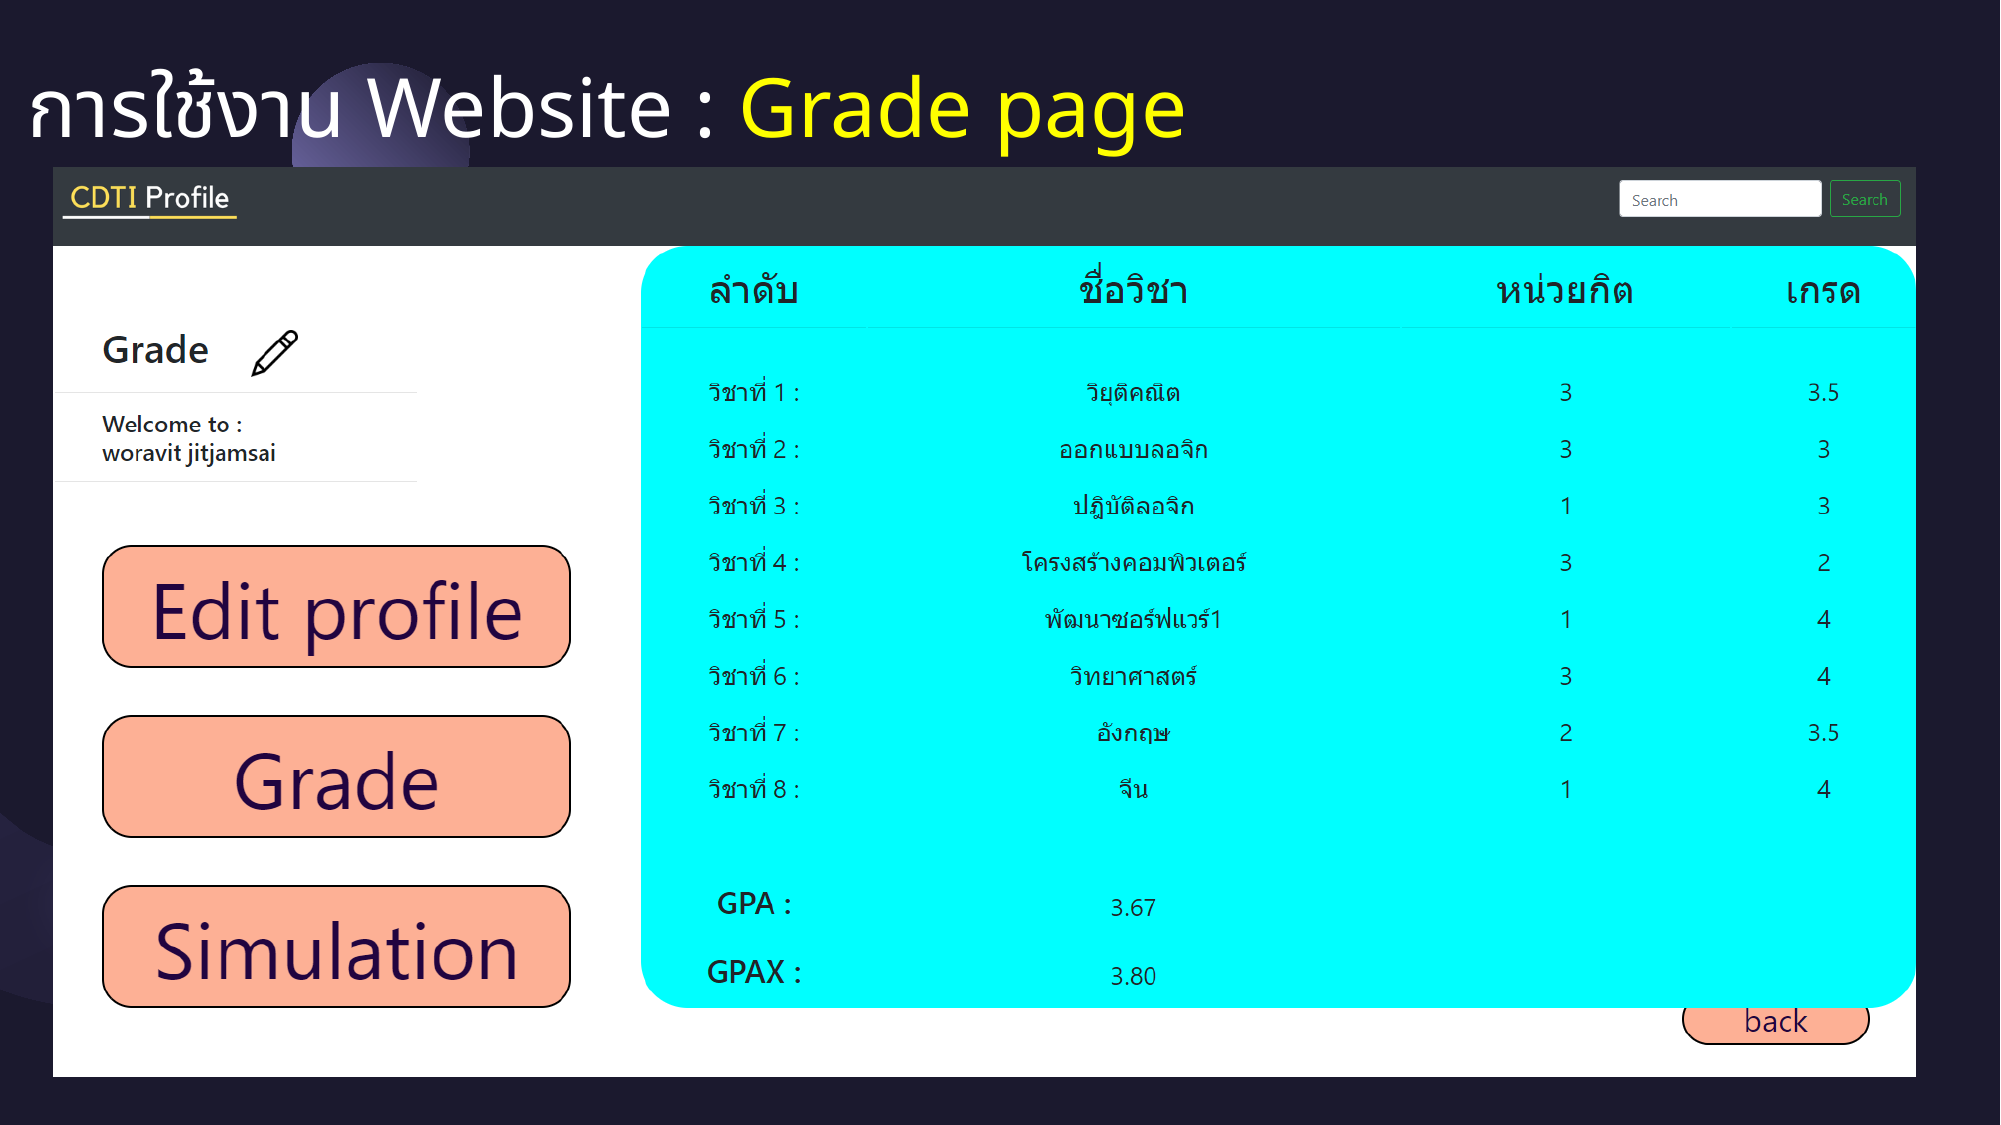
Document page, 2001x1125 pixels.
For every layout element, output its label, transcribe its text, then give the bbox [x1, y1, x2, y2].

title การใช้งาน Website : Grade page [27, 24, 1325, 186]
picture [52, 167, 1916, 1077]
